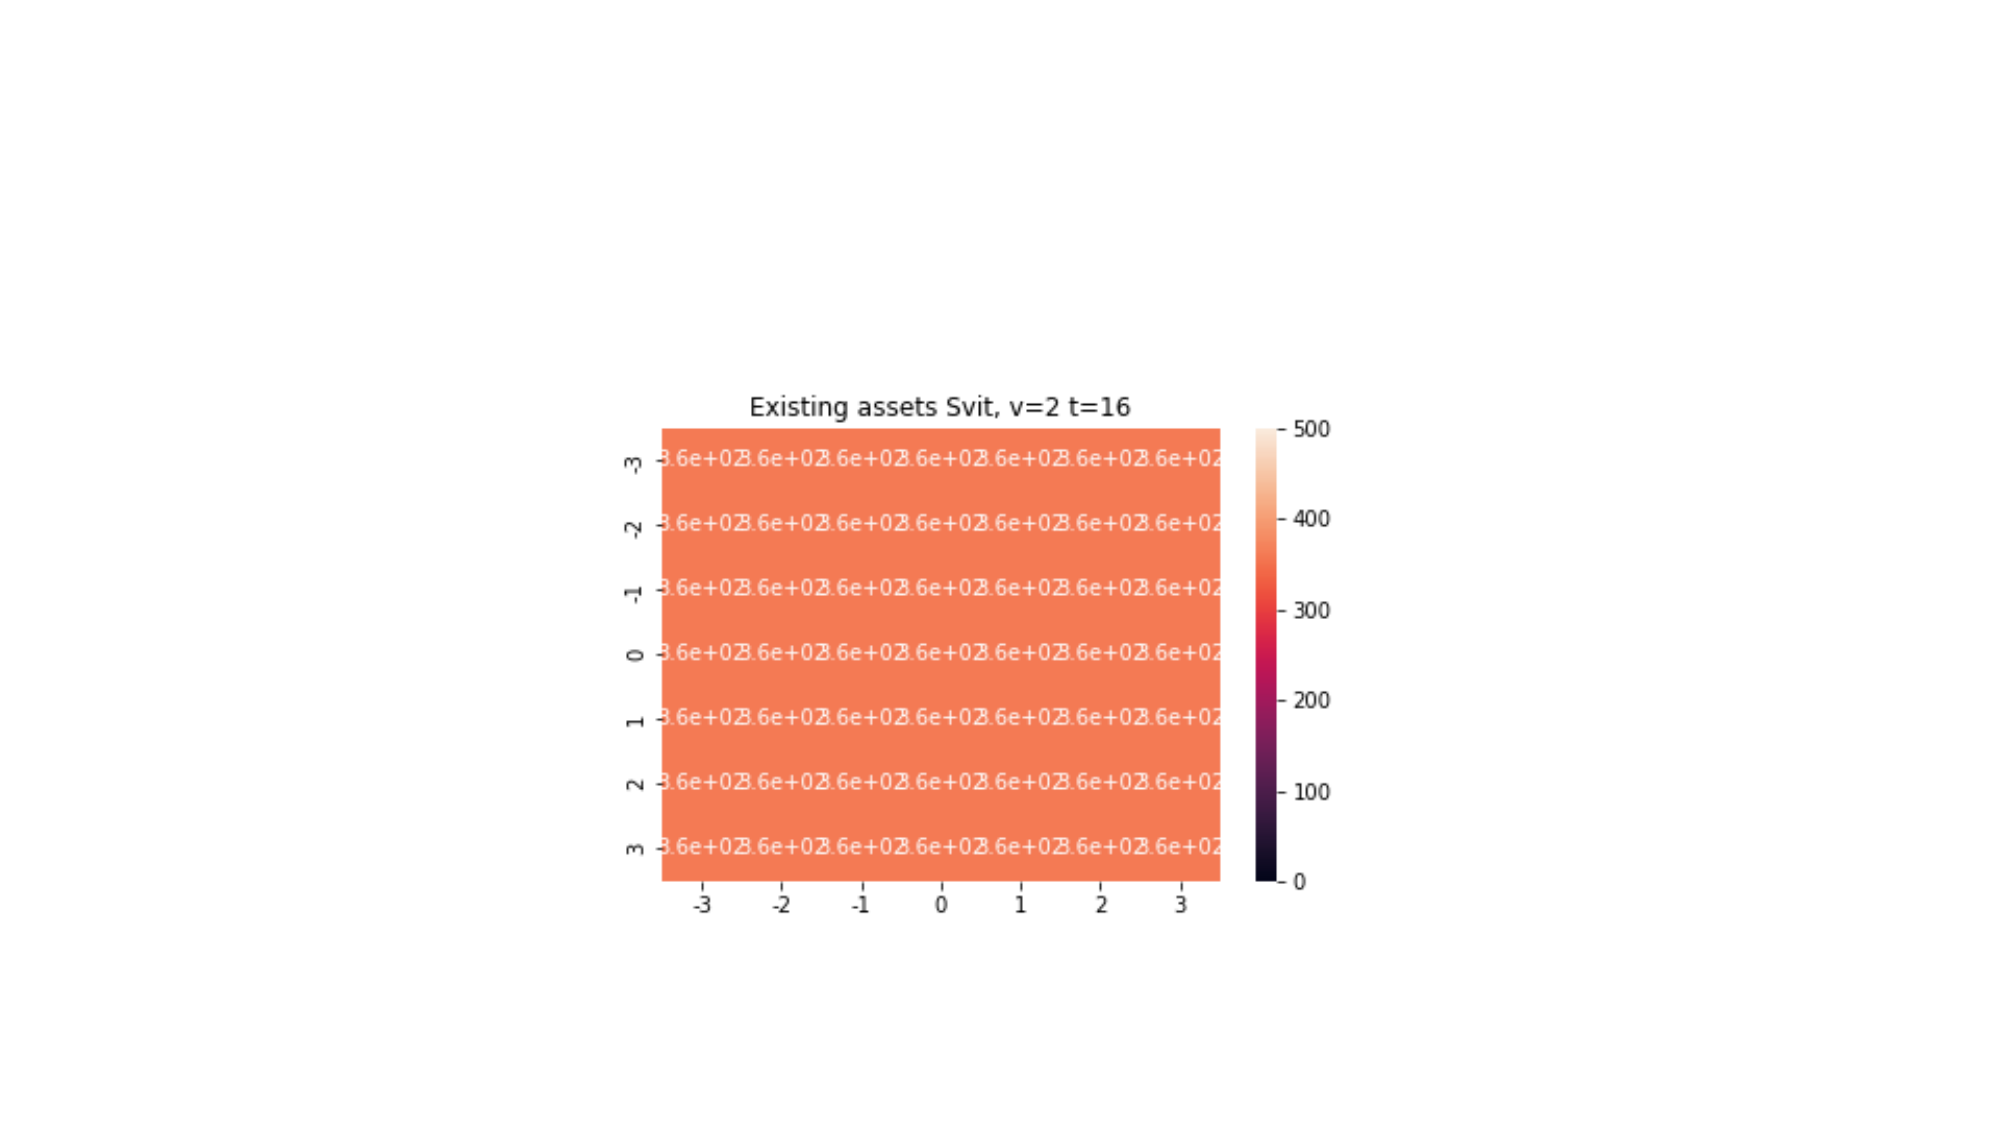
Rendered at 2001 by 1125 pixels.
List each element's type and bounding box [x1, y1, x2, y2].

list [549, 356, 1450, 957]
